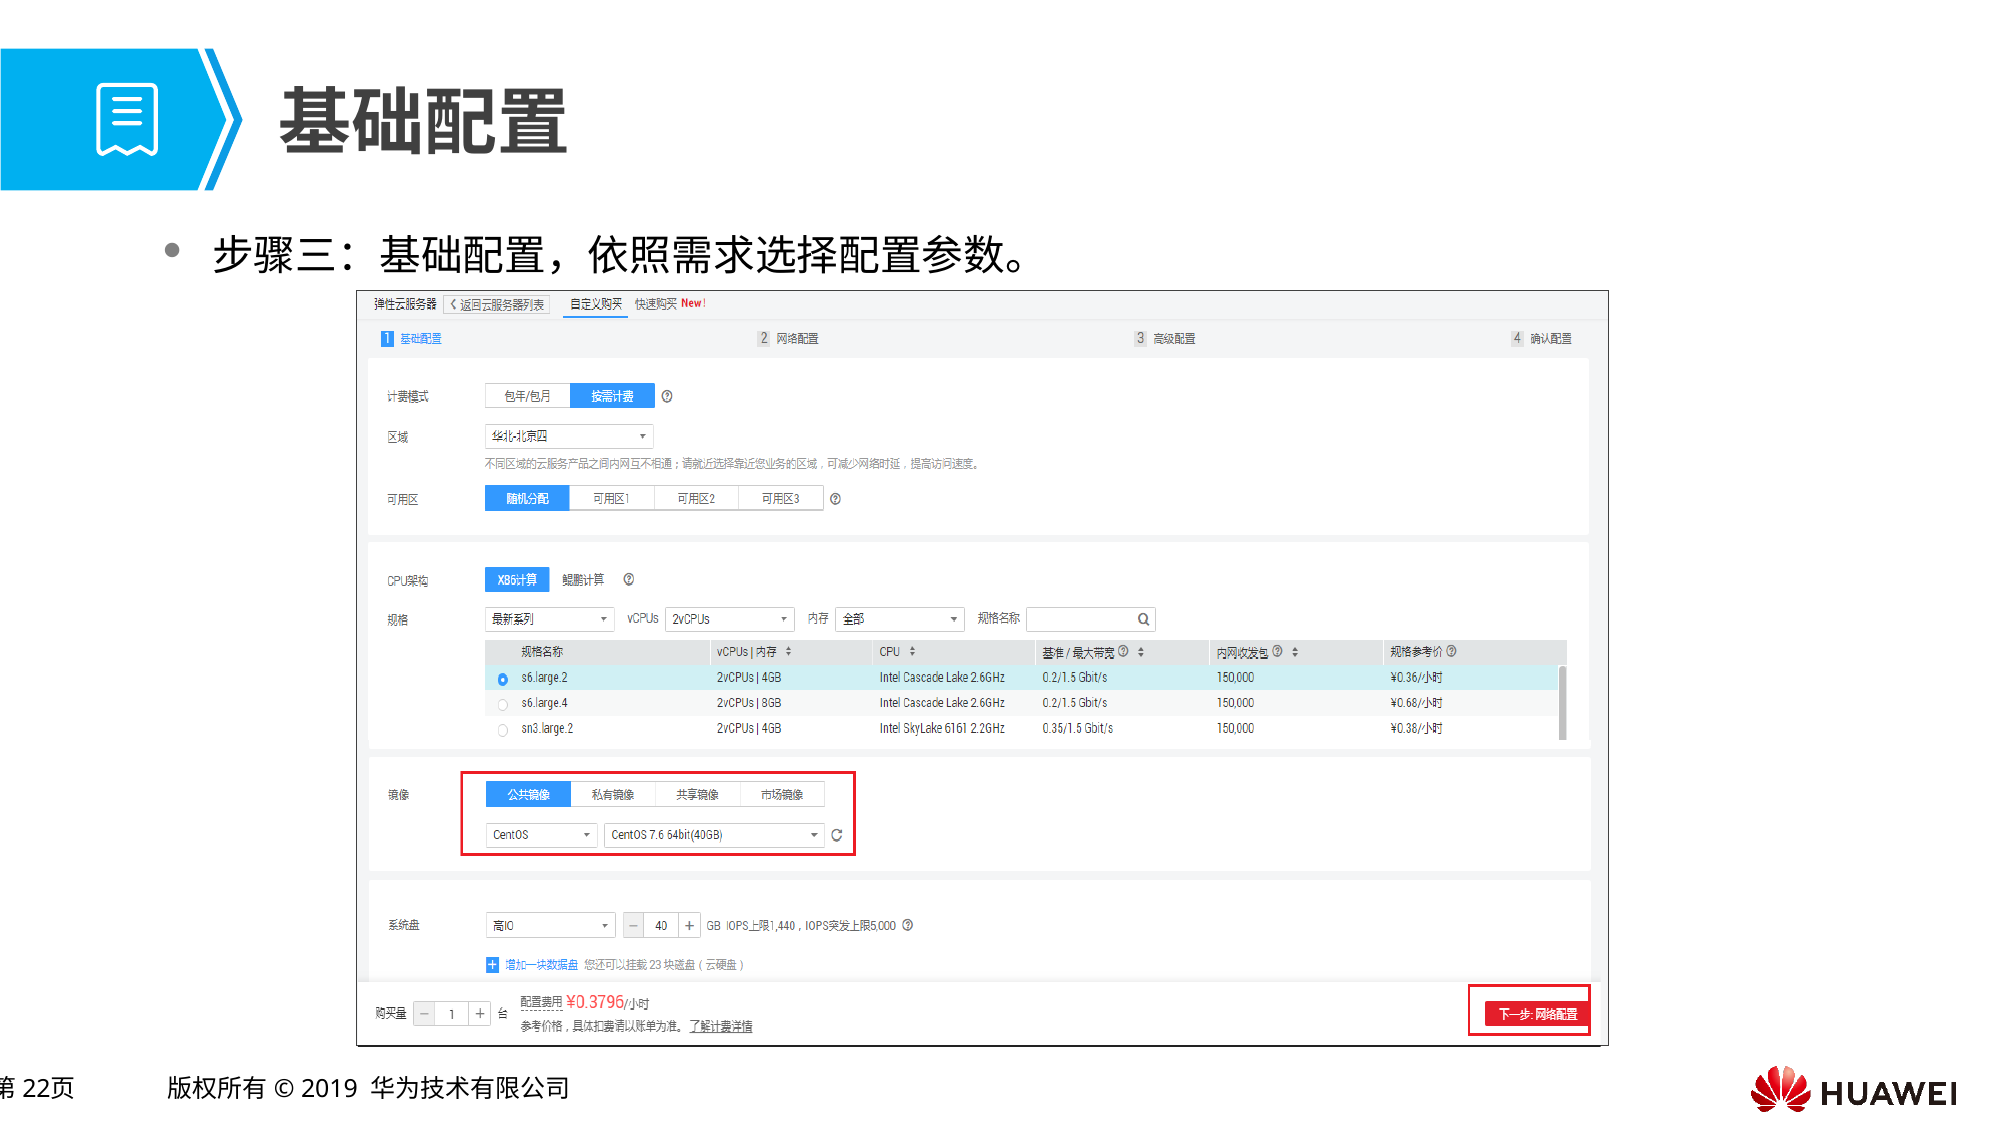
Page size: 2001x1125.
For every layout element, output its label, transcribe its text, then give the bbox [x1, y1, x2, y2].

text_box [355, 290, 1609, 1048]
list 步骤三：基础配置，依照需求选择配置参数。 [149, 202, 1883, 386]
picture [1751, 1066, 1956, 1112]
title 基础配置 [261, 67, 1981, 173]
